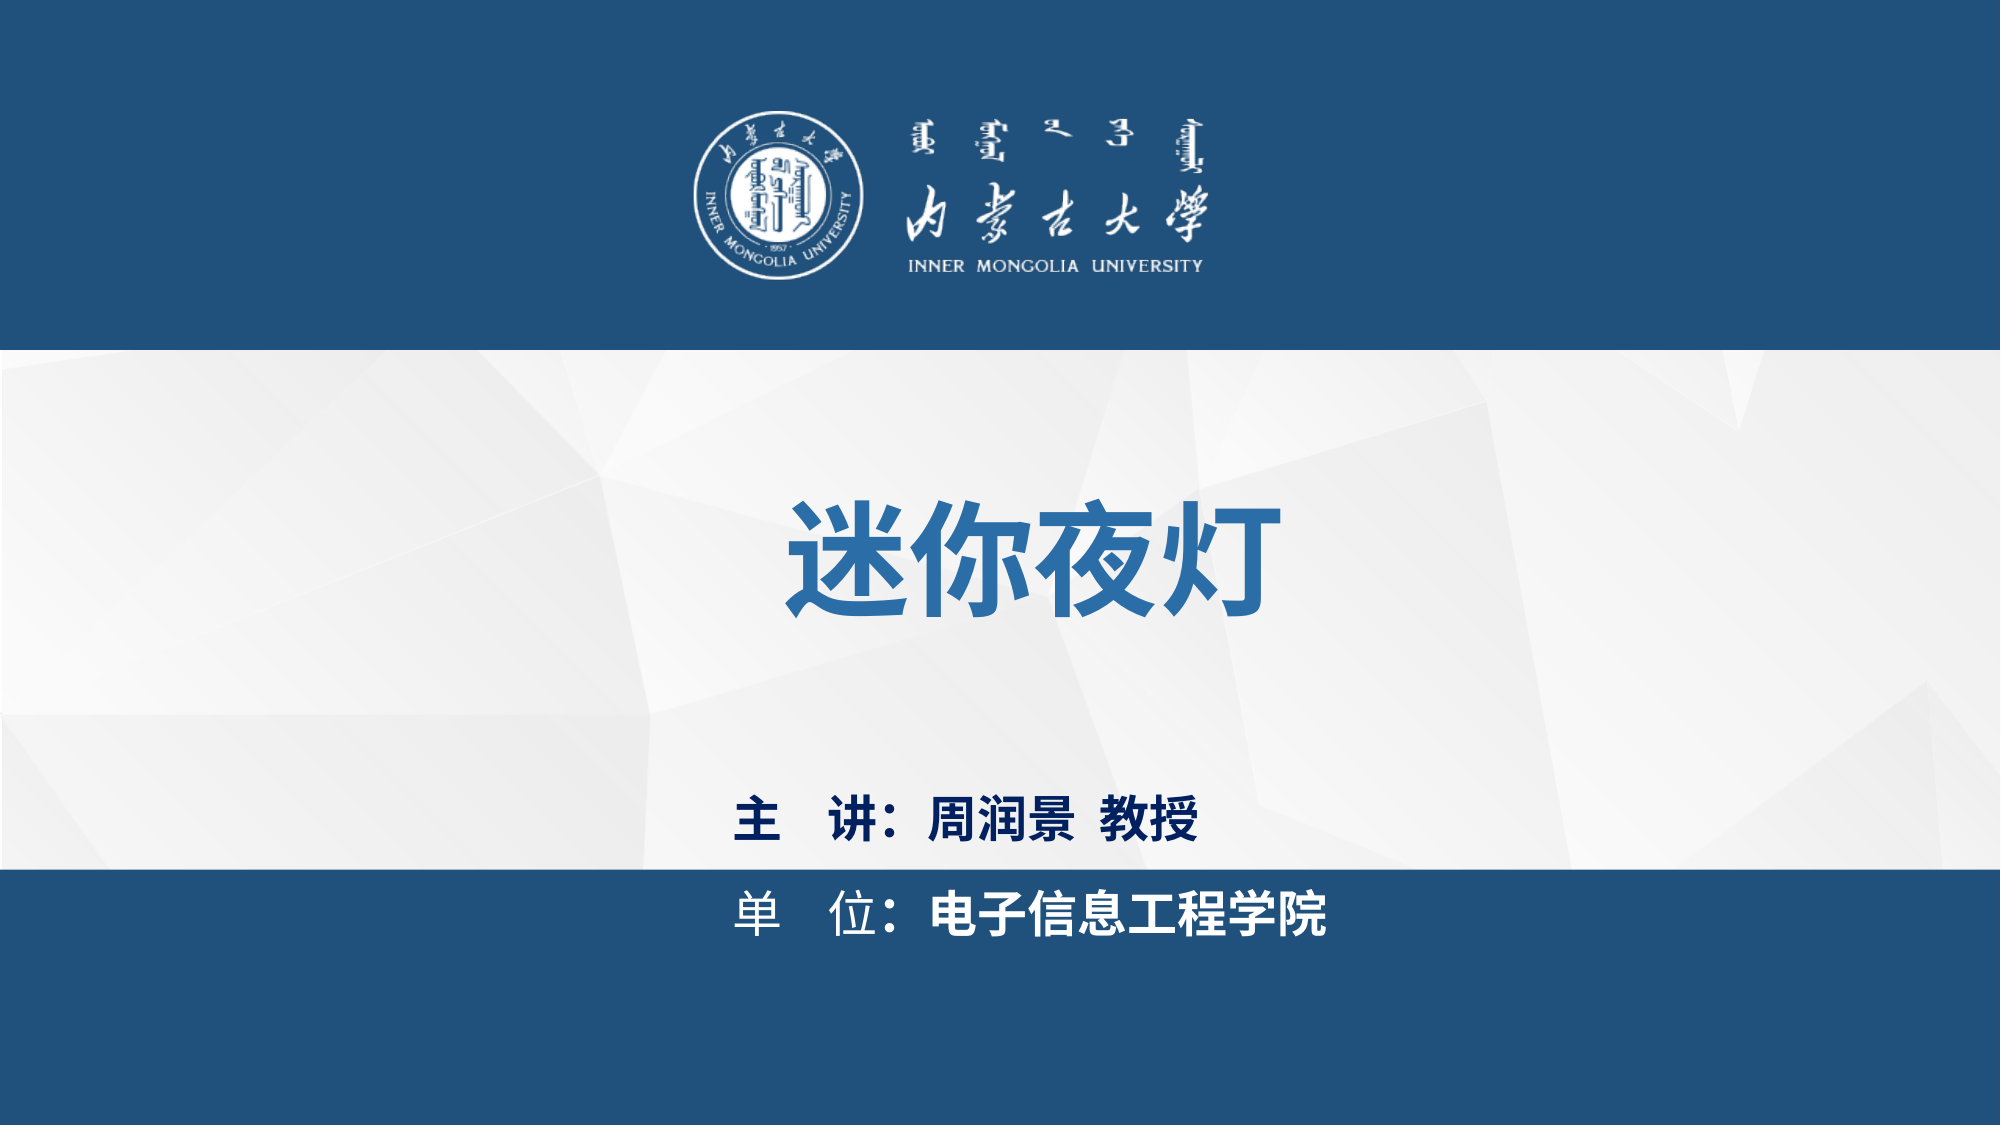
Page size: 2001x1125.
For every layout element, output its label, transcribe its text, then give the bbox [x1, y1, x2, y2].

list 单 位：电子信息工程学院 [717, 881, 1378, 964]
picture [692, 111, 1218, 285]
list 主 讲：周润景 教授 [717, 786, 1331, 858]
picture [0, 0, 2001, 1125]
list 迷你夜灯 [208, 491, 1745, 610]
